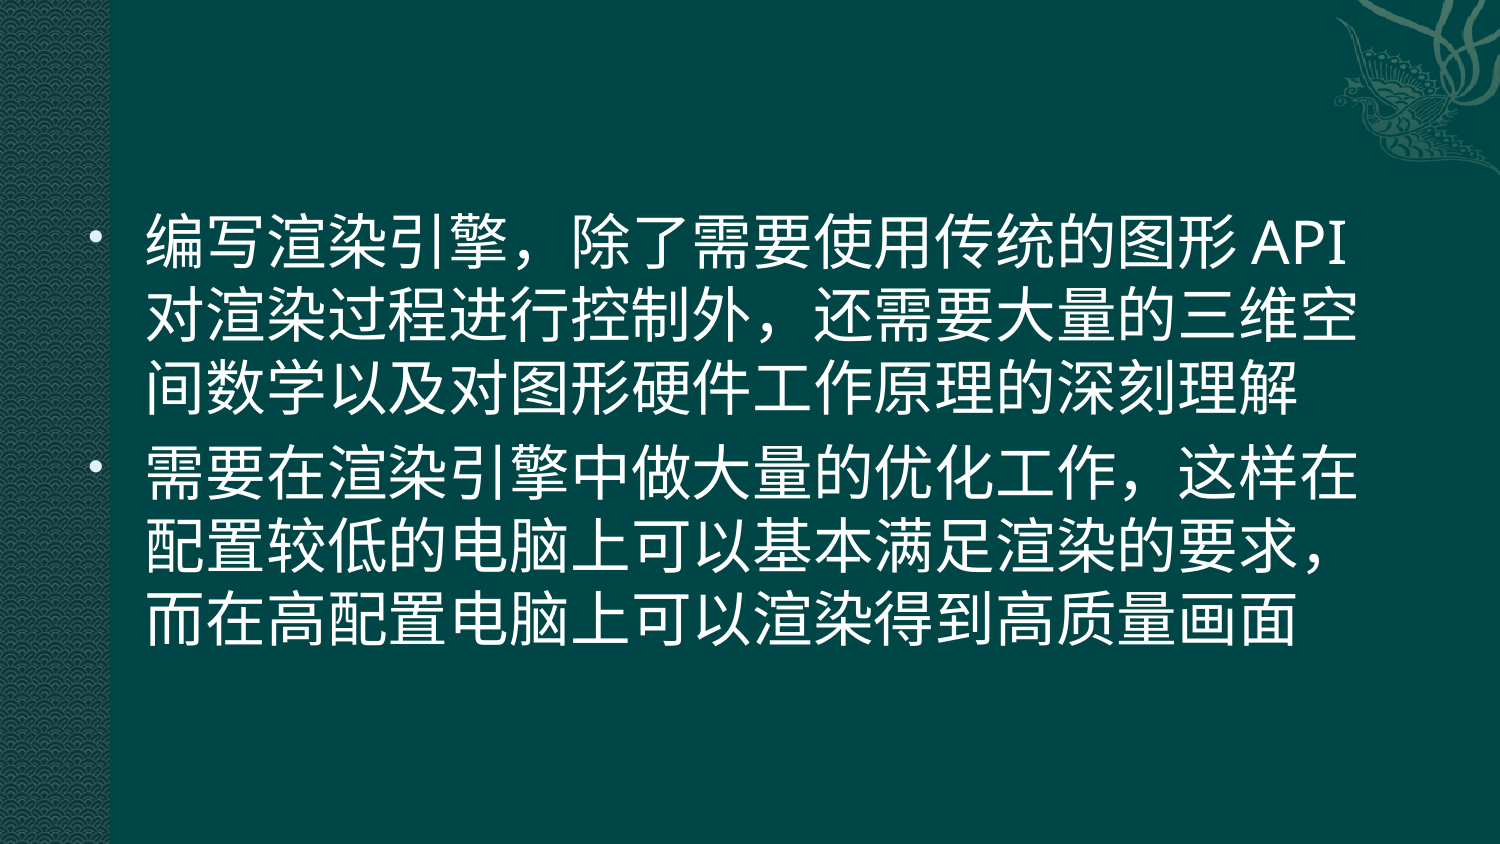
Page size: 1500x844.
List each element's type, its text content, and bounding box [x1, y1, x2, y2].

list 编写渲染引擎，除了需要使用传统的图形API对渲染过程进行控制外，还需要大量的三维空间数学以及对图形硬件工作原理的深刻理解 需要在渲染引擎中做大量的优化工作，这样在配置较低的电脑上可以基本满足渲染的要求，而在高配置电脑上可以渲染得到高质量画面 [75, 196, 1425, 754]
picture [0, 0, 110, 844]
